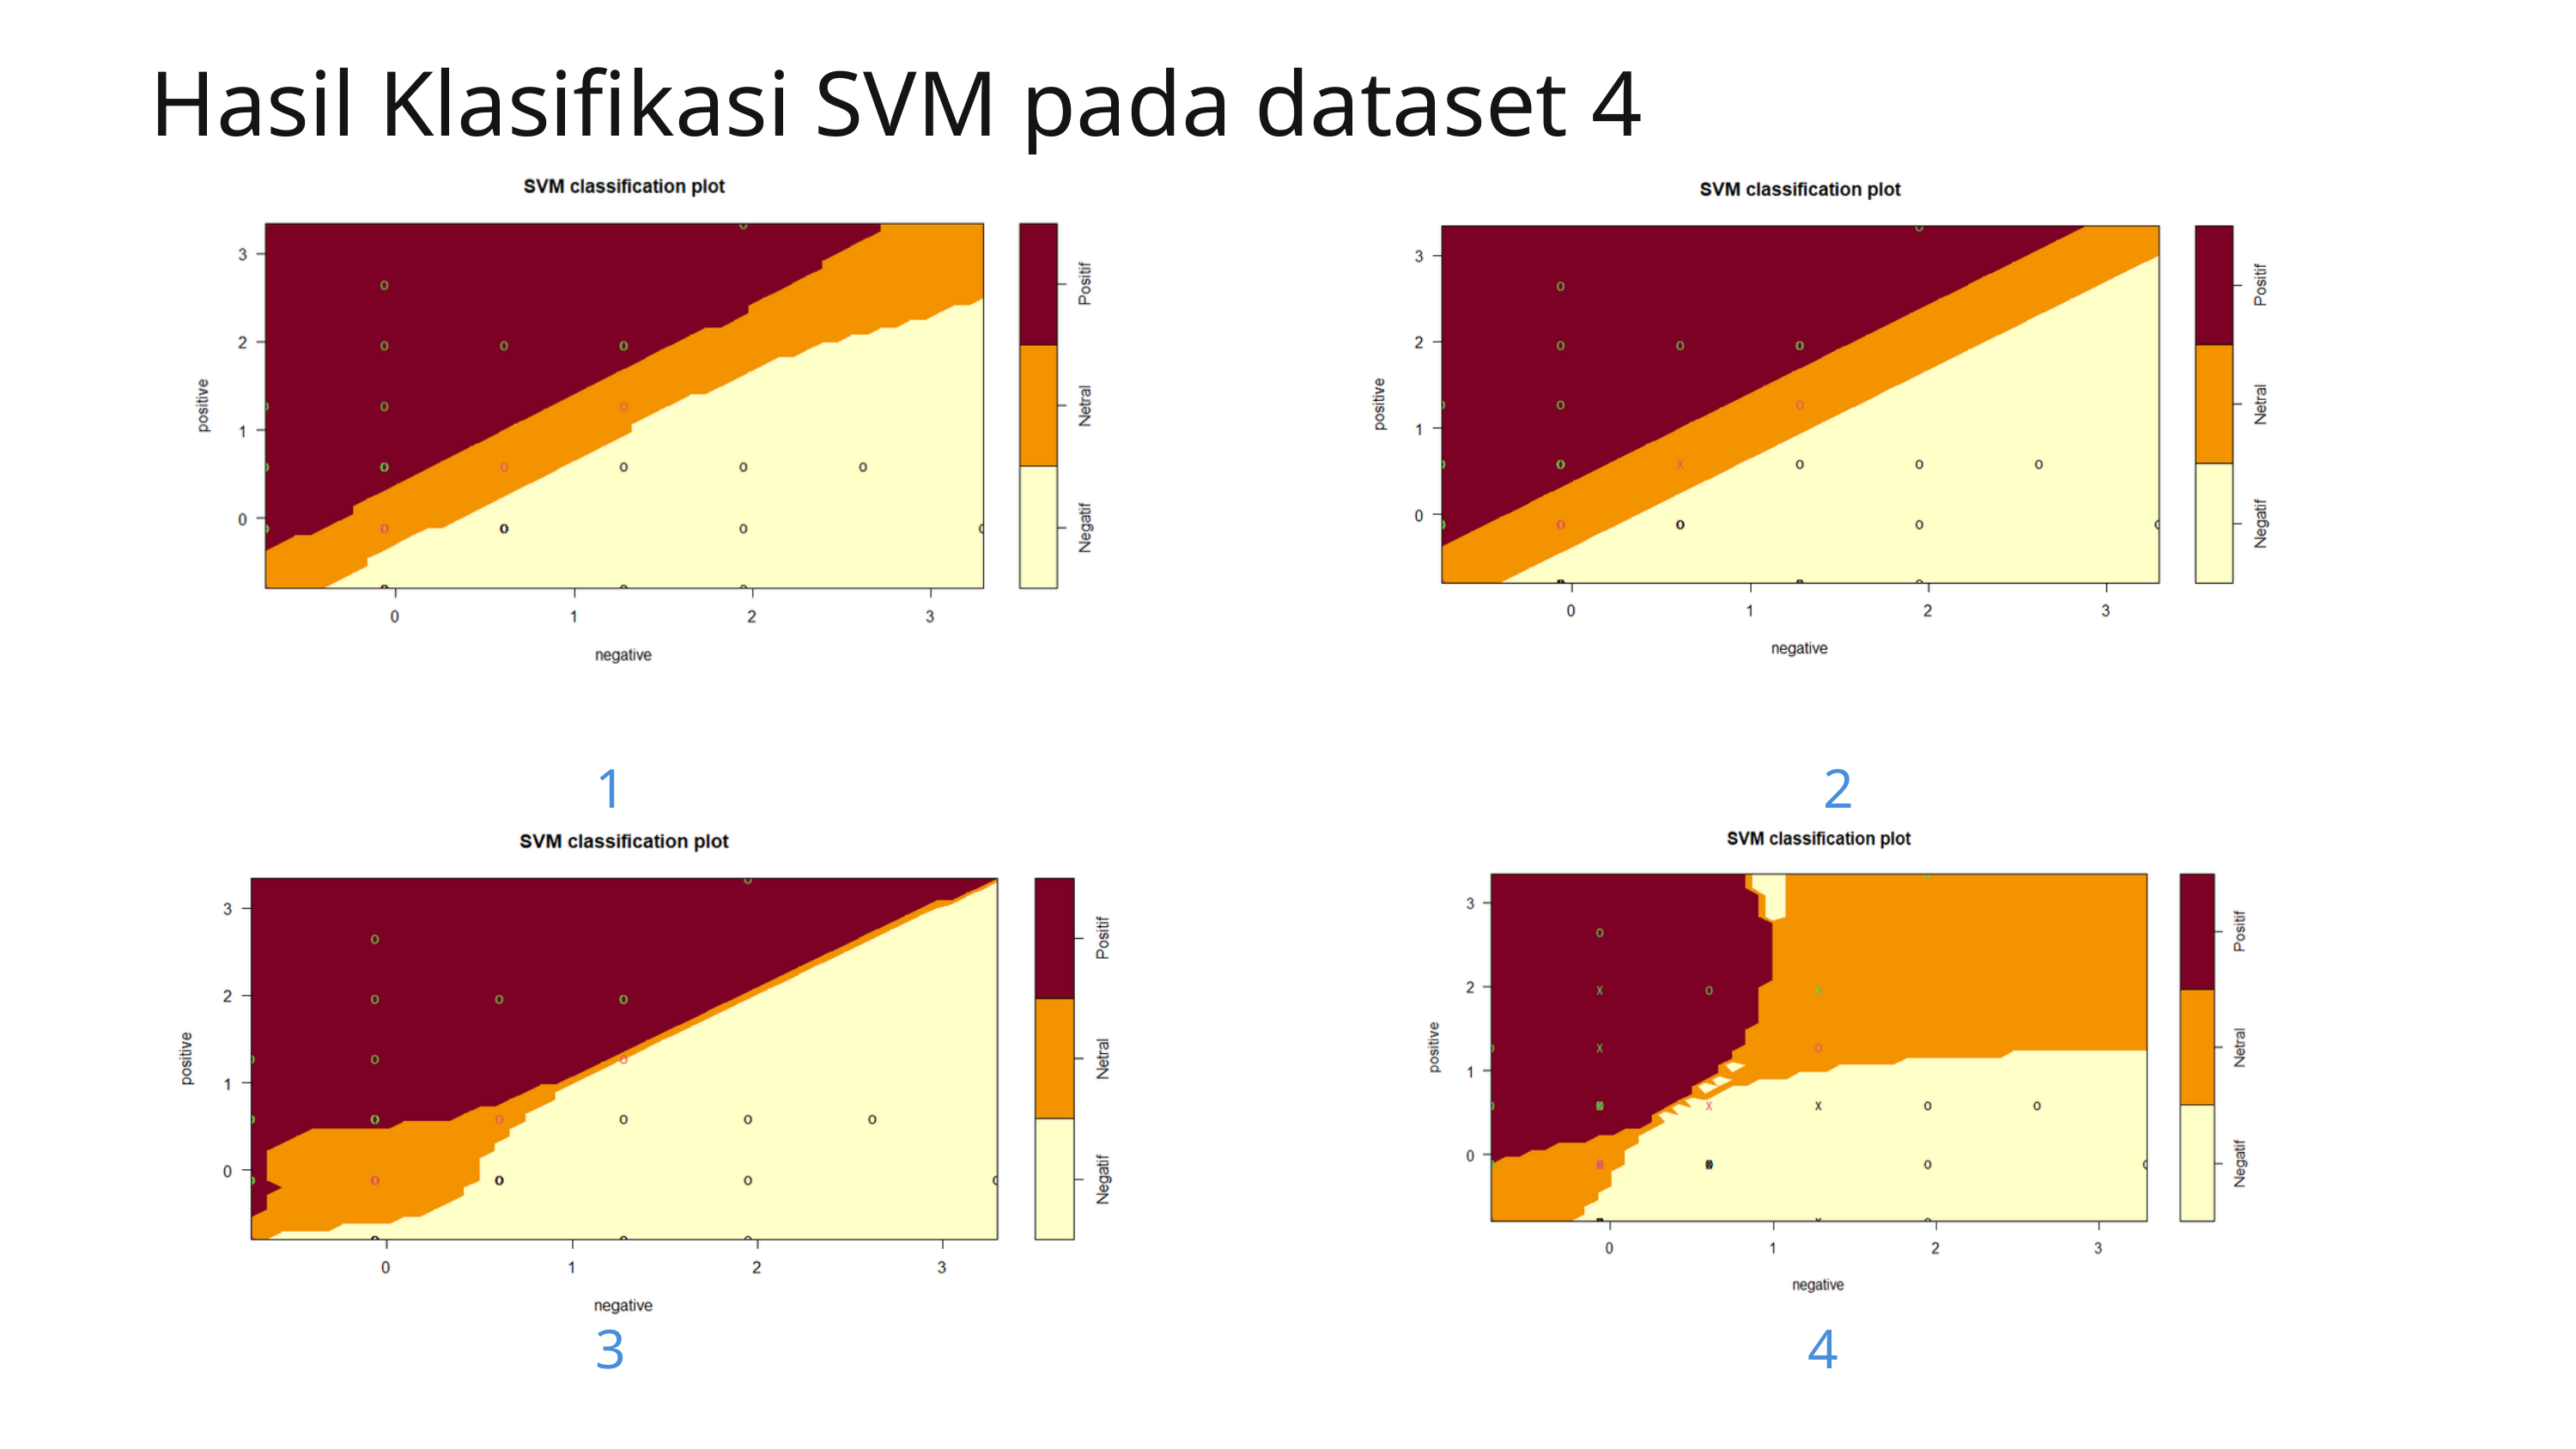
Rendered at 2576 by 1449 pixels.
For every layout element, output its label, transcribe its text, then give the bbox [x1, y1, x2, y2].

picture [191, 154, 1133, 677]
text_box 4 [1801, 1319, 1846, 1380]
text_box 2 [1823, 743, 1852, 799]
picture [1367, 151, 2309, 677]
text_box Hasil Klasifikasi SVM pada dataset 4 [149, 45, 1965, 154]
picture [173, 819, 1153, 1318]
picture [1423, 801, 2283, 1313]
text_box 1 [595, 743, 625, 818]
text_box 3 [595, 1325, 623, 1380]
